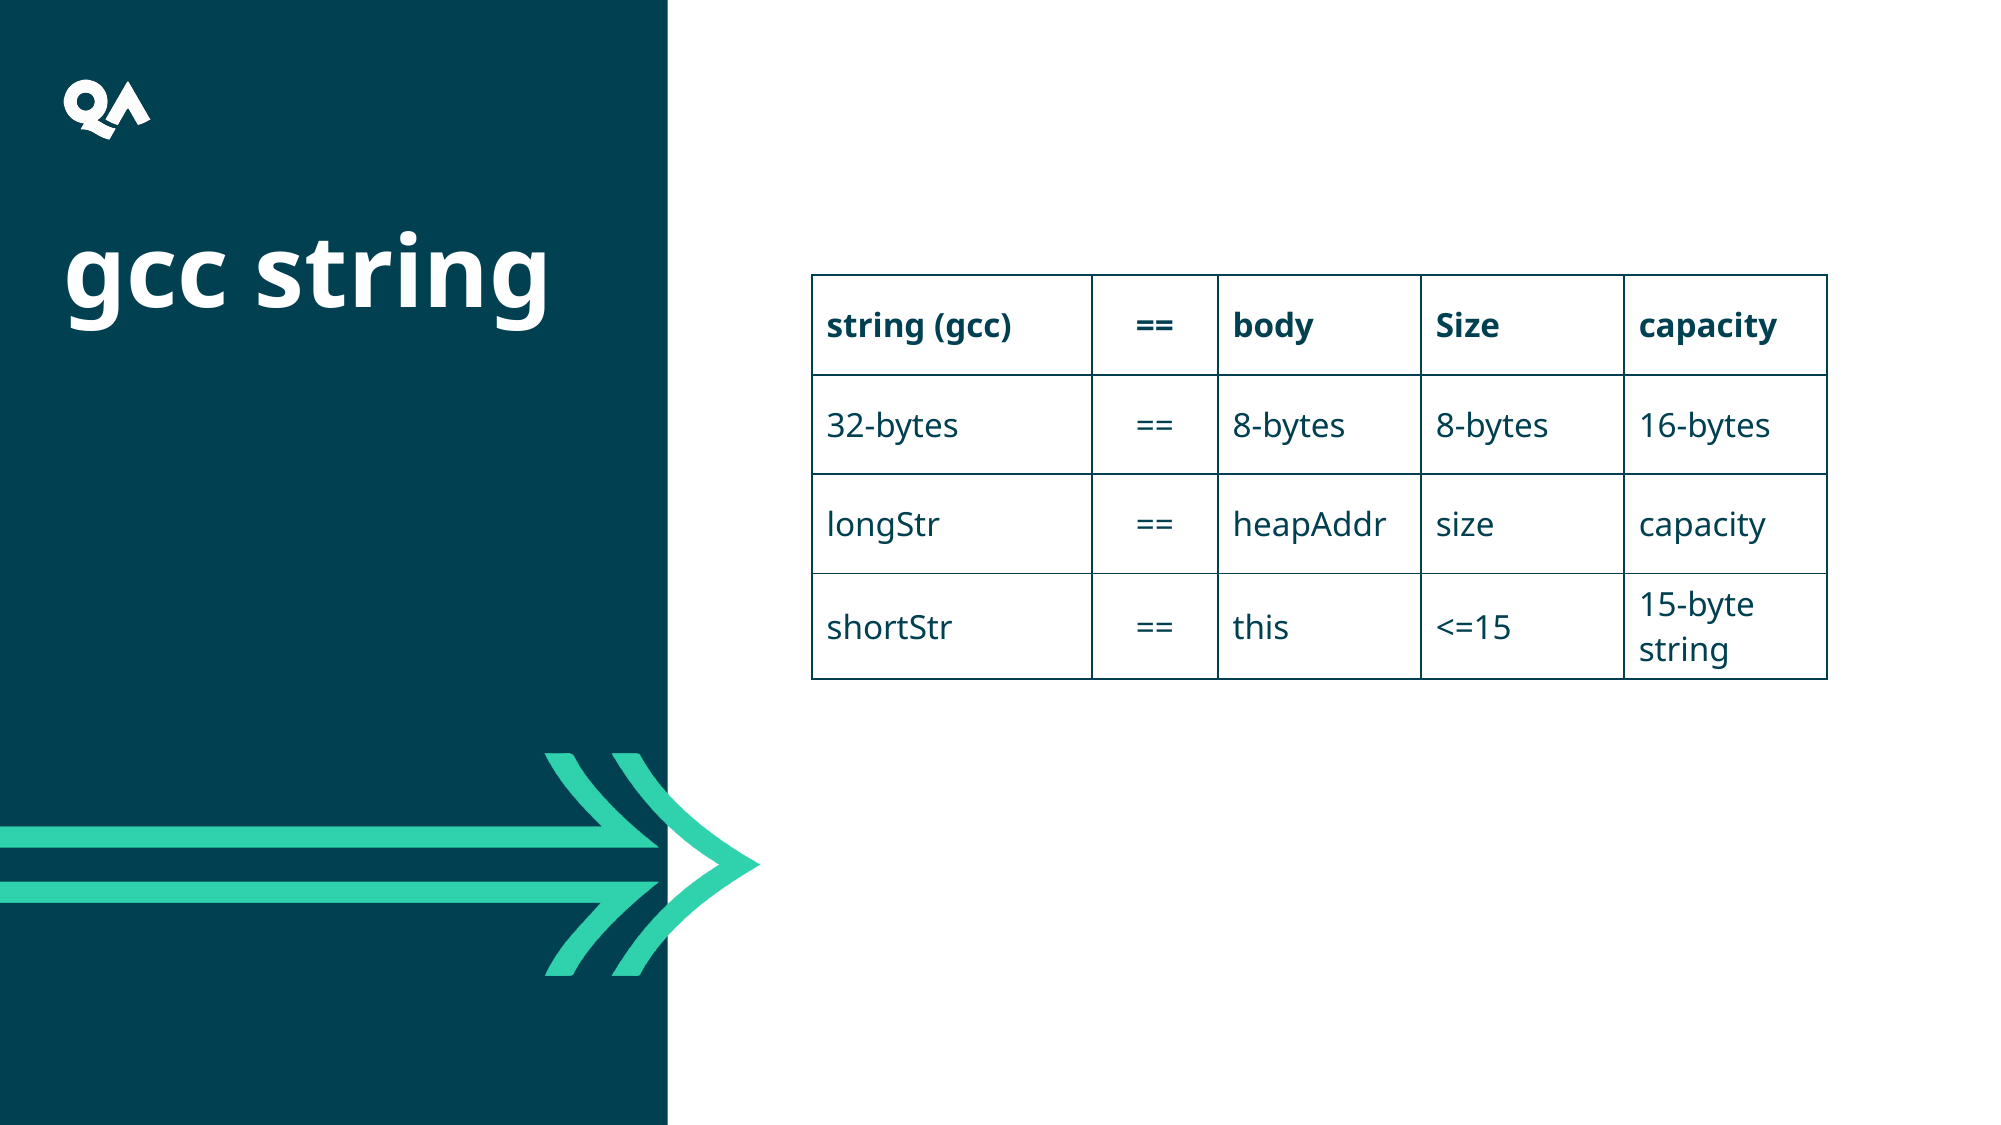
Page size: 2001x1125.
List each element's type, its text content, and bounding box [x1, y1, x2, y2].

table_cell capacity [1625, 475, 1826, 573]
table_cell heapAddr [1219, 475, 1420, 573]
picture [64, 80, 114, 139]
table_cell == [1093, 574, 1217, 678]
table_header == [1093, 276, 1217, 374]
table_cell 16-bytes [1625, 376, 1826, 473]
picture [0, 882, 657, 975]
table_header string (gcc) [813, 276, 1091, 374]
table_header Size [1422, 276, 1623, 374]
picture [613, 727, 775, 995]
table_cell 8-bytes [1219, 376, 1420, 473]
table_cell 32-bytes [813, 376, 1091, 473]
table_header body [1219, 276, 1420, 374]
picture [107, 83, 149, 124]
picture [0, 754, 657, 847]
table_cell this [1219, 574, 1420, 678]
table_cell longStr [813, 475, 1091, 573]
table_cell == [1093, 376, 1217, 473]
table_cell 15-byte string [1625, 574, 1826, 678]
list gcc string [63, 221, 628, 673]
table_header capacity [1625, 276, 1826, 374]
table_cell 8-bytes [1422, 376, 1623, 473]
table_cell == [1093, 475, 1217, 573]
table_cell shortStr [813, 574, 1091, 678]
table_cell <=15 [1422, 574, 1623, 678]
table_cell size [1422, 475, 1623, 573]
